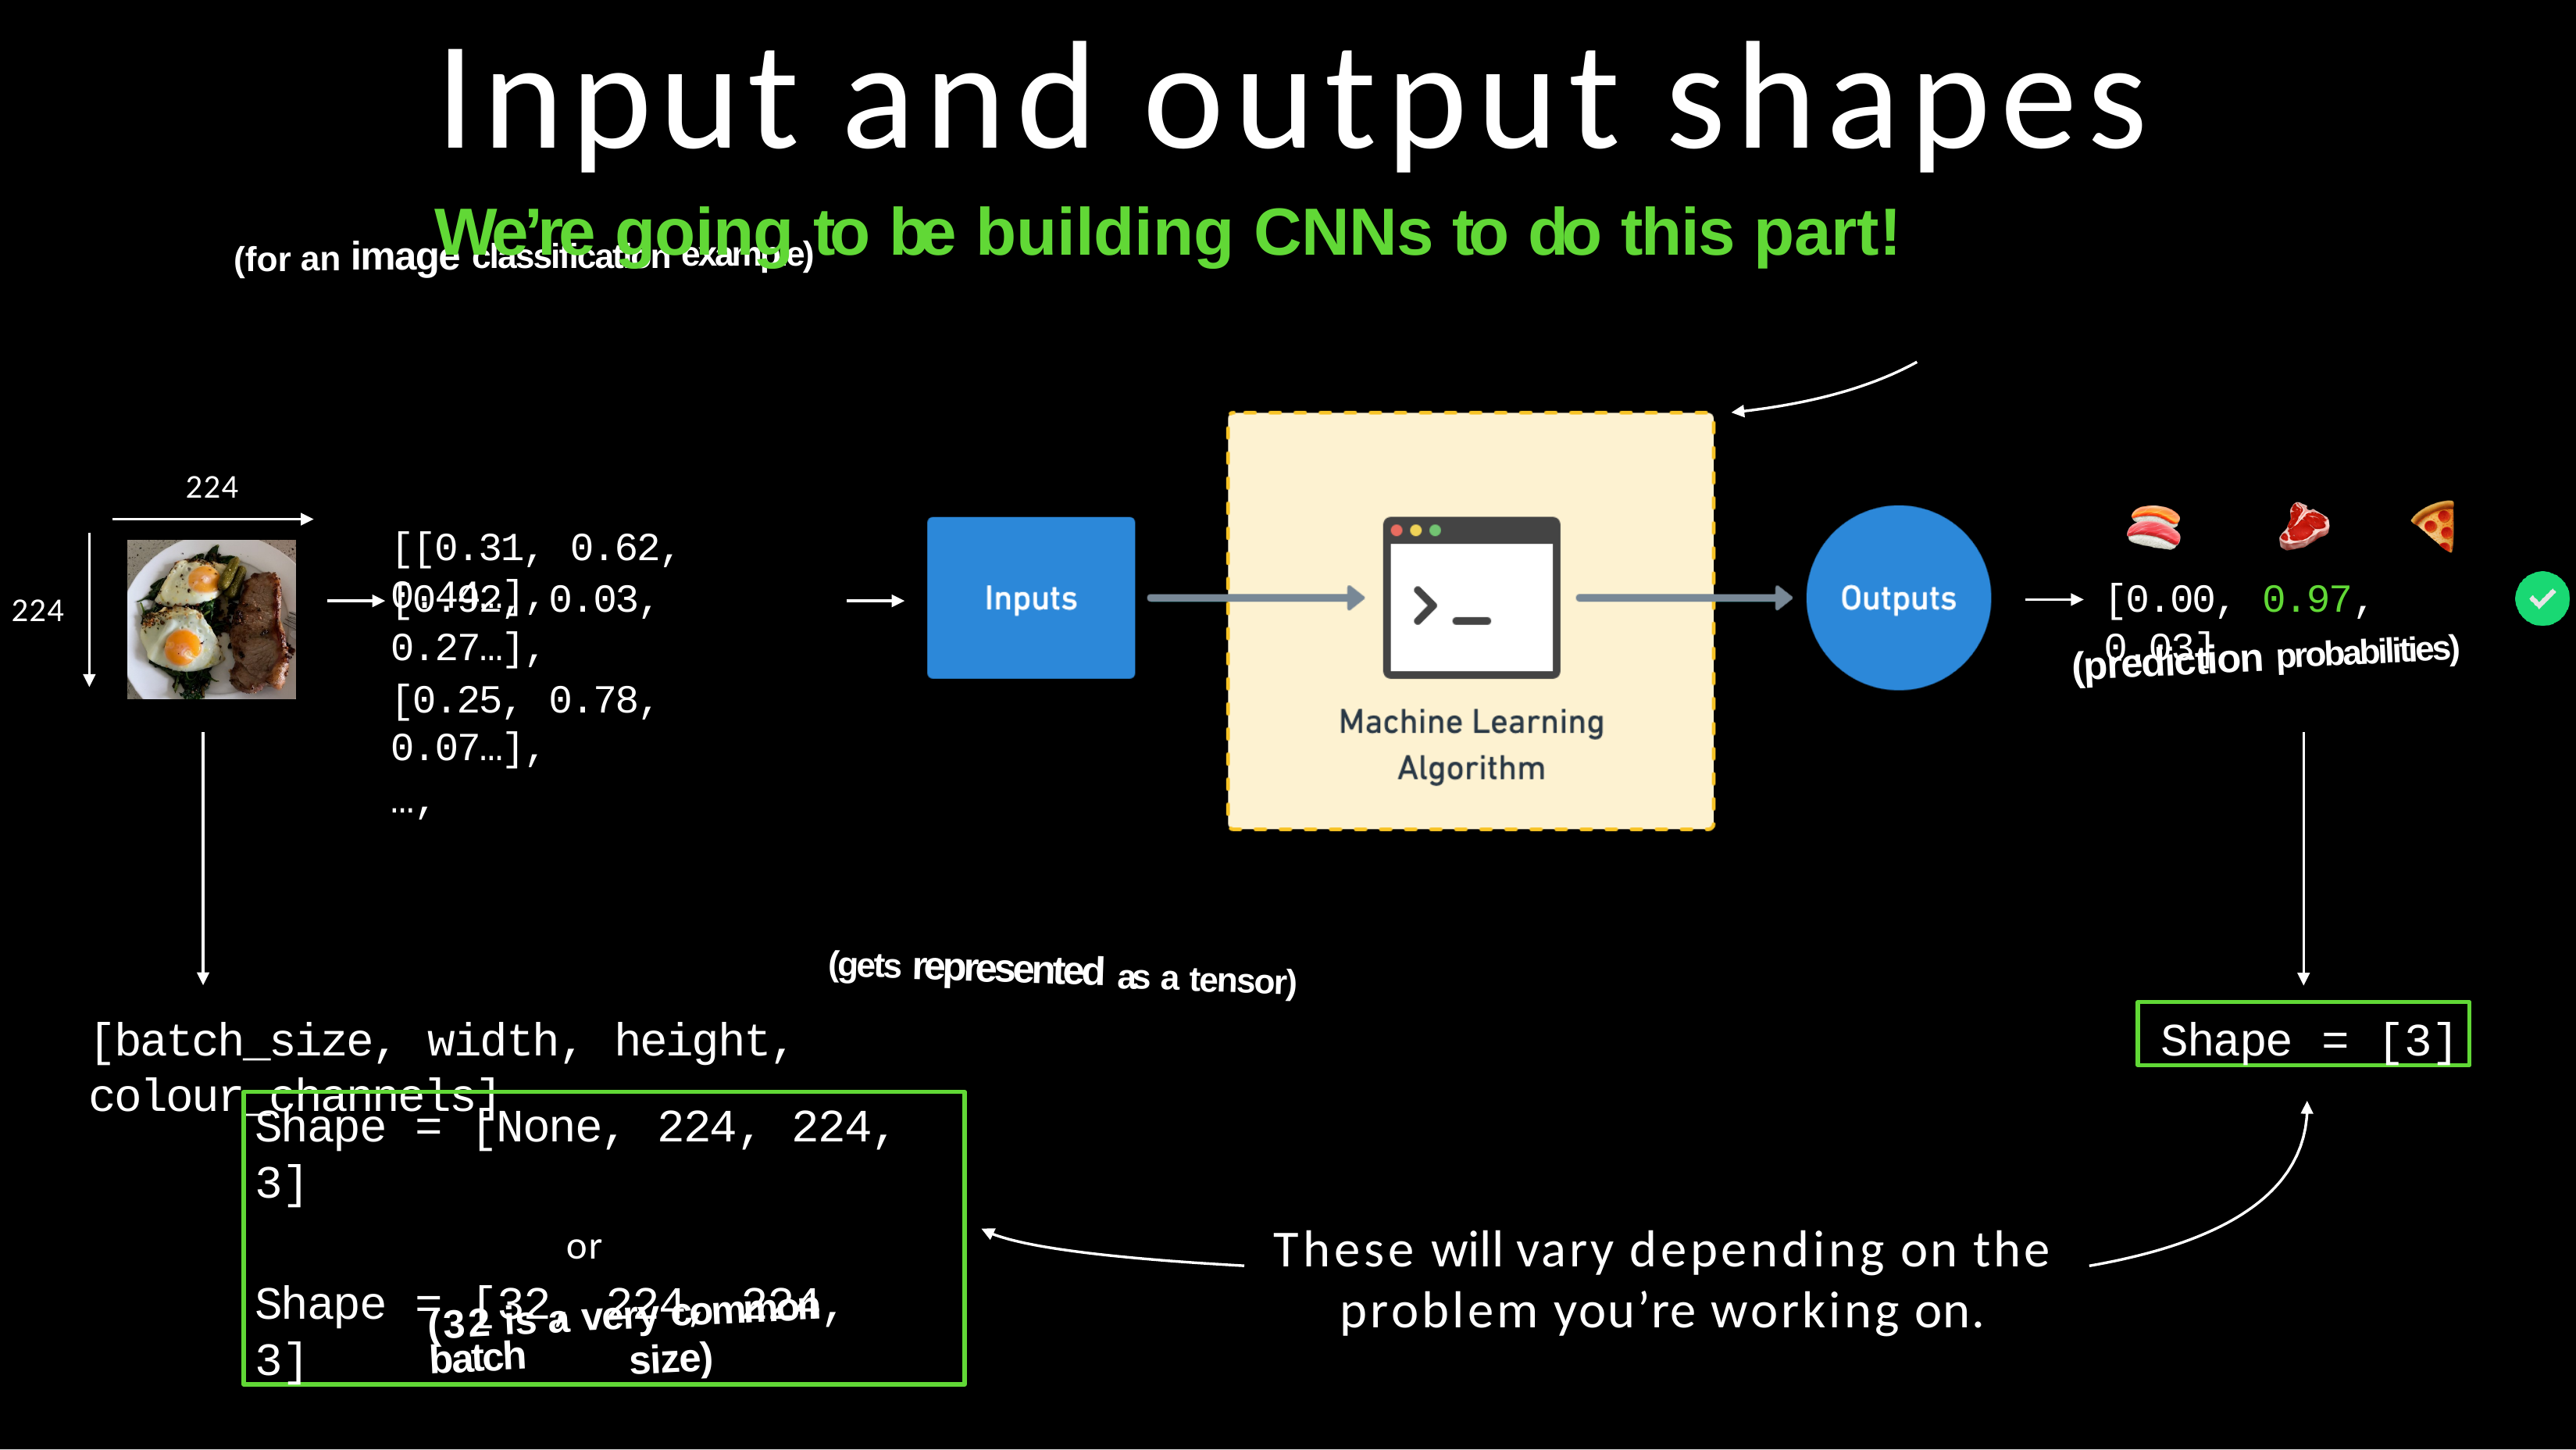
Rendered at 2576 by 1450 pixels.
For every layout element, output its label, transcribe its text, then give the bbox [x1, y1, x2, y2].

picture [127, 540, 296, 699]
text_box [326, 594, 386, 608]
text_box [112, 512, 314, 527]
text_box Shape = [None, 224, 224, 3] or Shape = [32, 224, 224, 3] [243, 1091, 965, 1384]
text_box These will vary depending on the problem you’re working on. [1272, 1211, 2062, 1338]
text_box Shape = [3] [2138, 1002, 2470, 1066]
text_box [196, 732, 210, 986]
text_box (32 is a very common batch [426, 1286, 923, 1382]
text_box (prediction probabilities) [2090, 634, 2506, 692]
title Input and output shapes We’re going to be building CNNs to do this part! [434, 0, 2491, 270]
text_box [846, 360, 2085, 877]
text_box [0.00, 0.97, 0.03] [2102, 570, 2505, 655]
text_box (gets represented as a tensor) [827, 956, 1338, 1006]
picture [2410, 499, 2464, 554]
picture [2126, 499, 2181, 554]
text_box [981, 1228, 1246, 1268]
text_box size) [628, 1342, 726, 1383]
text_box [2296, 731, 2310, 986]
picture [2277, 499, 2332, 554]
picture [2515, 571, 2570, 626]
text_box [82, 532, 96, 688]
text_box [0.92, 0.03, 0.27…], [0.25, 0.78, 0.07…], …, [388, 616, 836, 821]
text_box 224 [[0.31, 0.62, 0.44…], [184, 449, 843, 616]
text_box 224 [9, 586, 69, 629]
text_box [batch_size, width, height, colour_channels] [87, 1007, 1228, 1121]
text_box (for an image classification example) [232, 207, 897, 282]
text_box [2087, 1100, 2314, 1268]
